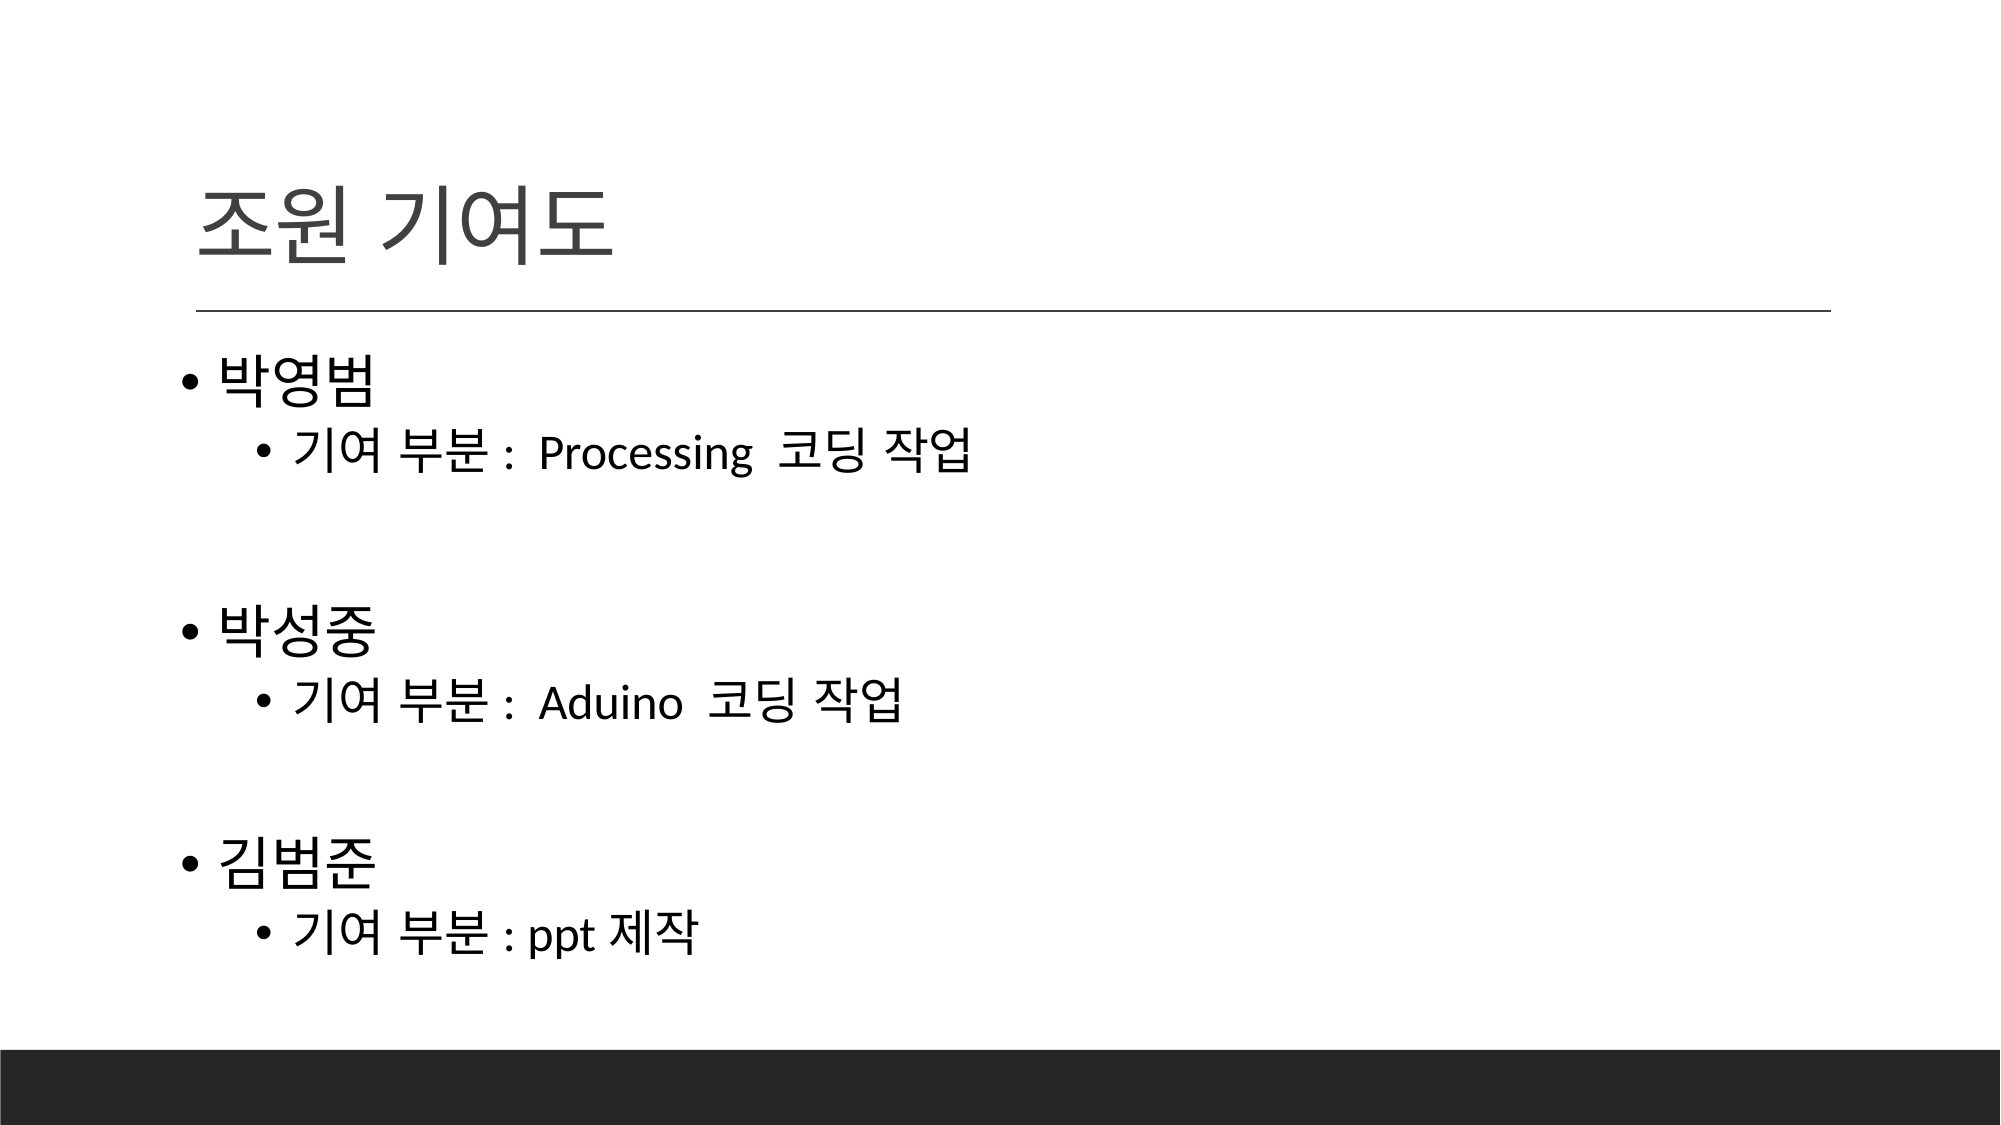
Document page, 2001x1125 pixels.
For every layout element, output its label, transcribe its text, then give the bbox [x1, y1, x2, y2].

title 조원 기여도 [180, 47, 1830, 285]
list 박영범 기여 부분: Processing 코딩 작업 박성중 기여 부분: Aduino 코딩 작업 김범준 기여 부분: ppt제작 [180, 345, 1830, 963]
